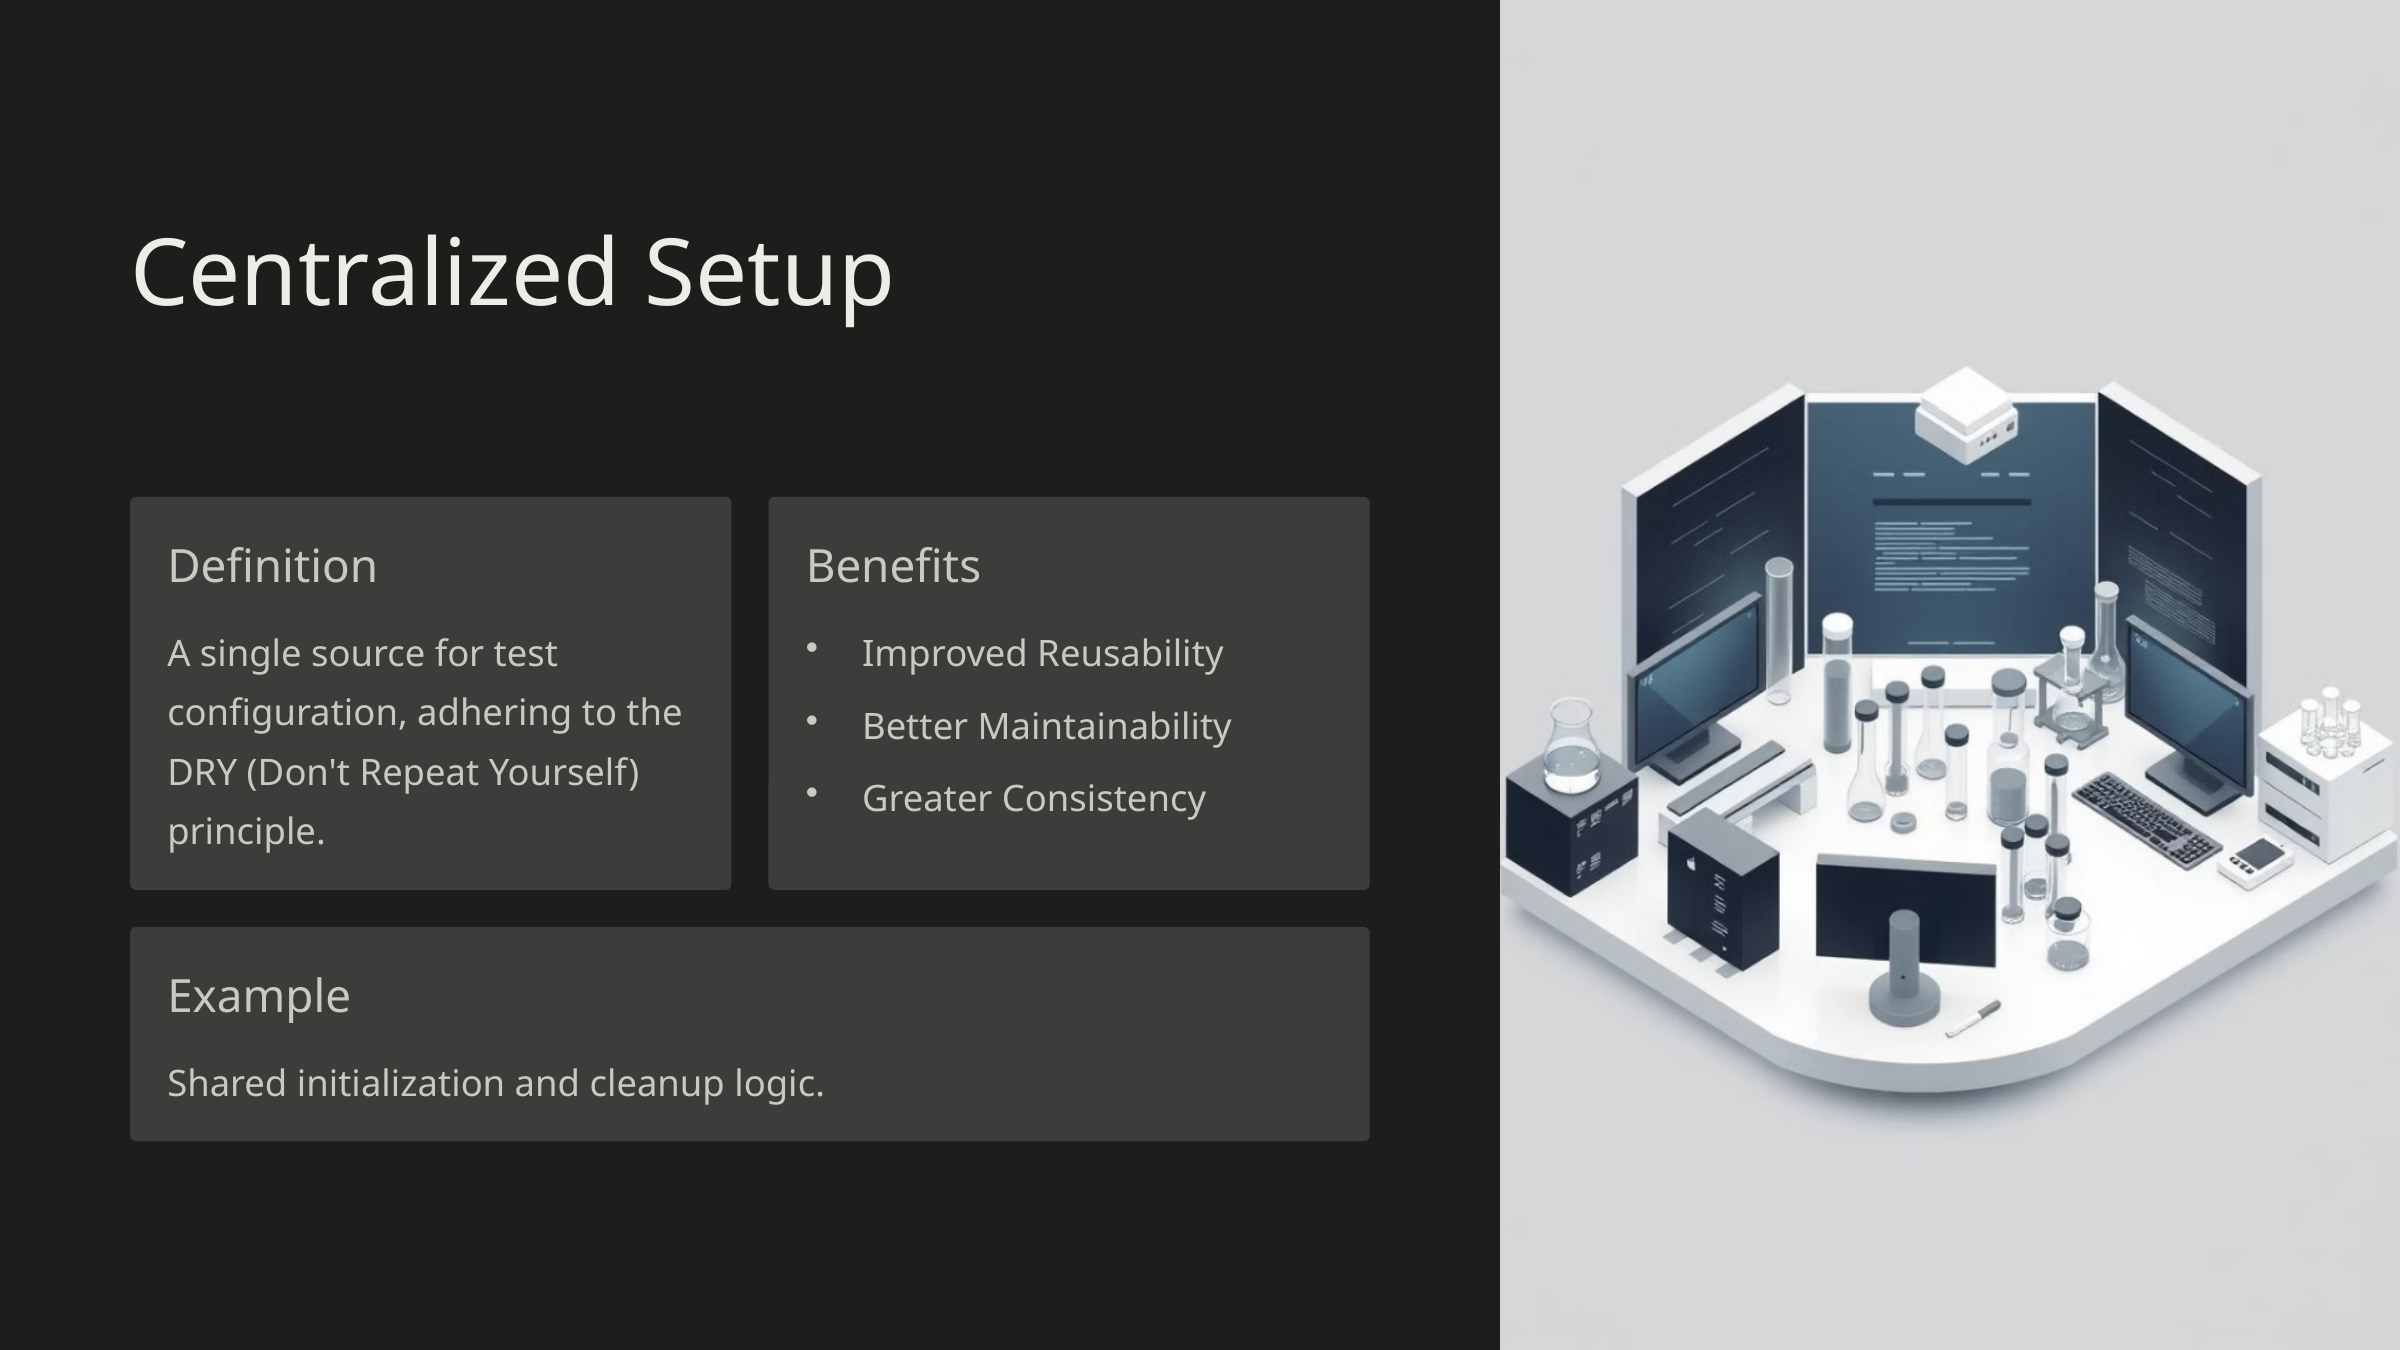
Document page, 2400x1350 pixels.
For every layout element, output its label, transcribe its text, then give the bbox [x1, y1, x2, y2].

text_box Better Maintainability [805, 686, 1333, 747]
text_box [130, 496, 732, 890]
text_box Benefits [805, 534, 1271, 593]
text_box Definition [167, 534, 633, 593]
text_box [130, 926, 1370, 1142]
text_box Shared initialization and cleanup logic. [167, 1044, 1333, 1105]
text_box Greater Consistency [805, 759, 1333, 820]
picture [1499, 0, 2400, 1350]
text_box Centralized Setup [130, 208, 1370, 441]
text_box Example [167, 964, 633, 1023]
text_box Improved Reusability [805, 614, 1333, 674]
text_box A single source for test configuration, adhering to the DRY (Don't Repeat Yourself) principle. [167, 614, 695, 853]
text_box [768, 496, 1370, 890]
